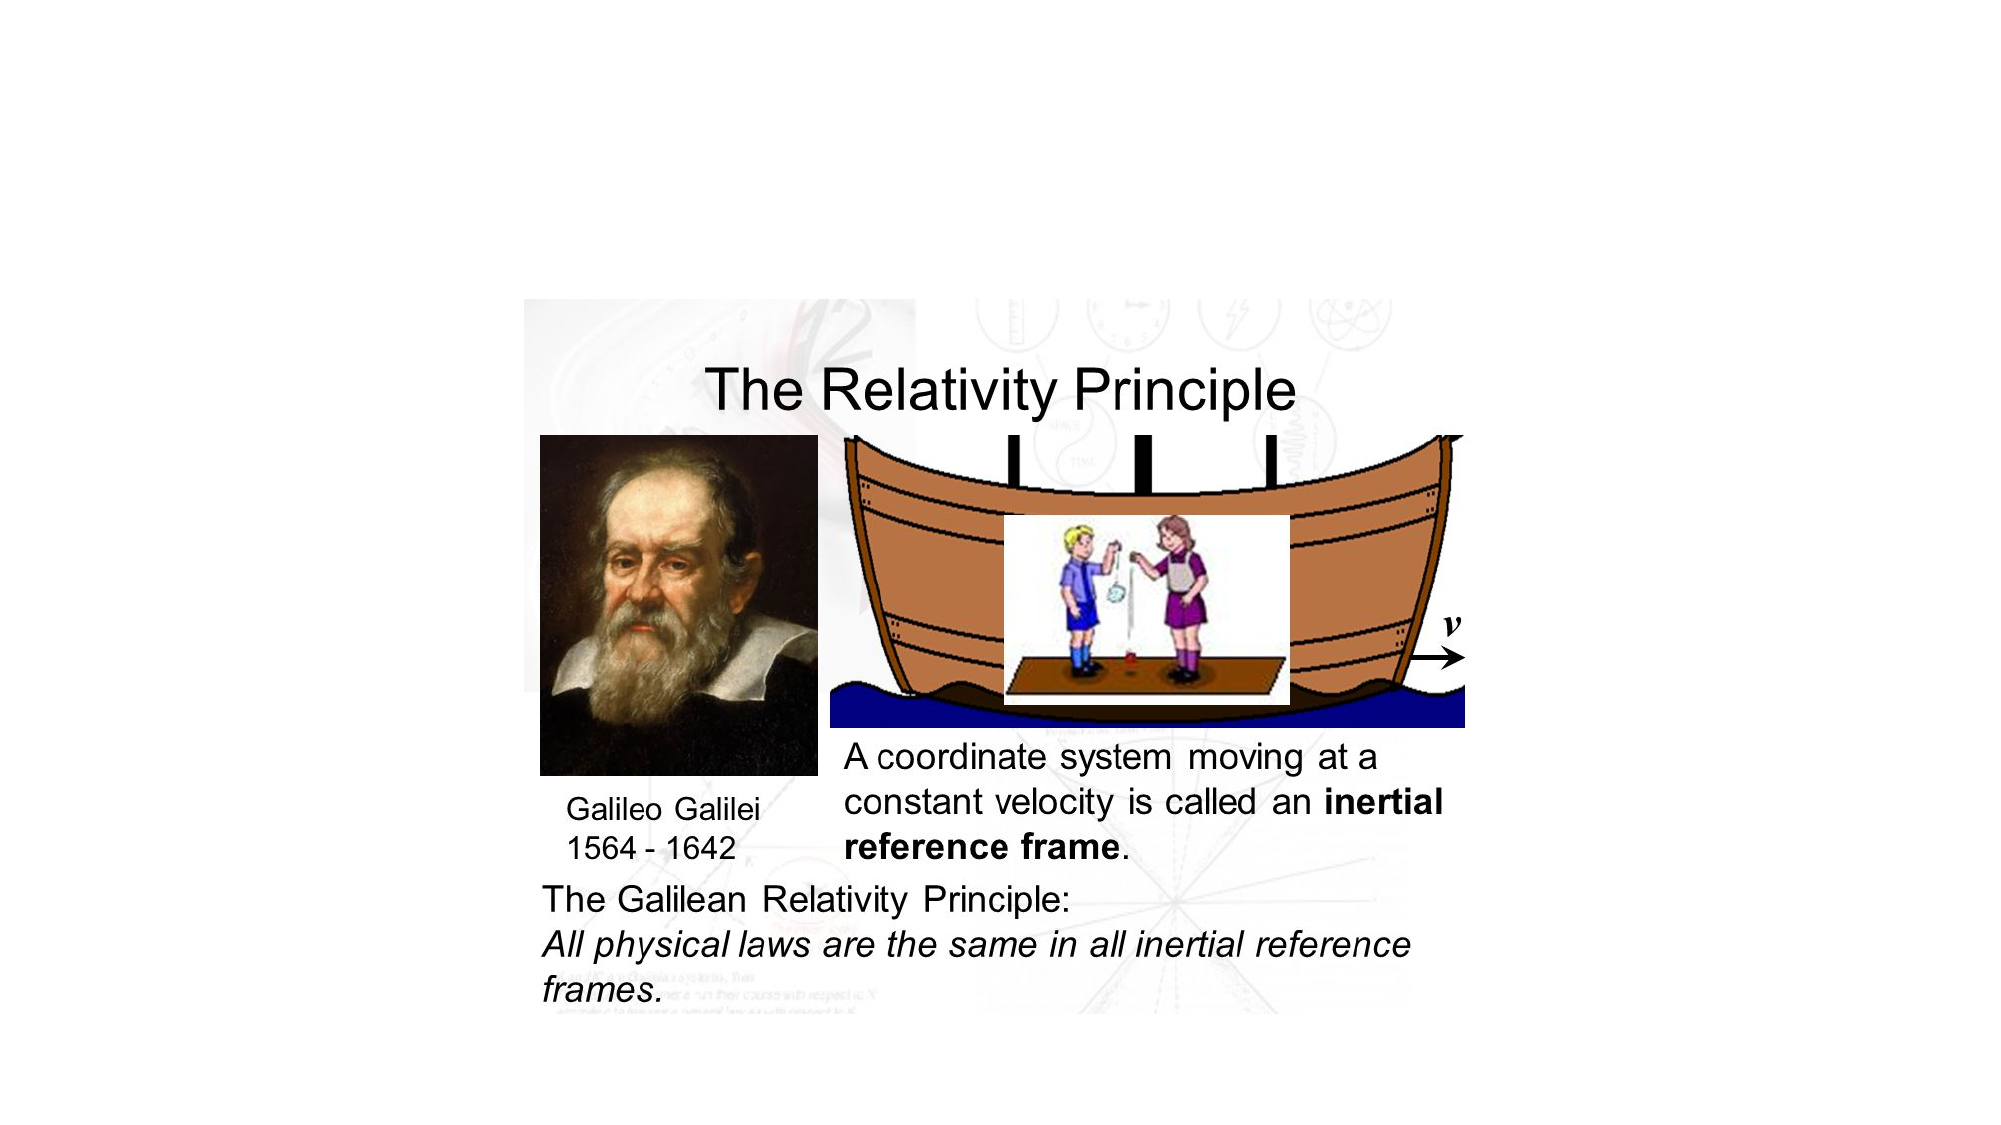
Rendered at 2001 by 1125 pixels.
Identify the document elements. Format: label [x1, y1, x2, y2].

picture [523, 299, 1476, 1014]
